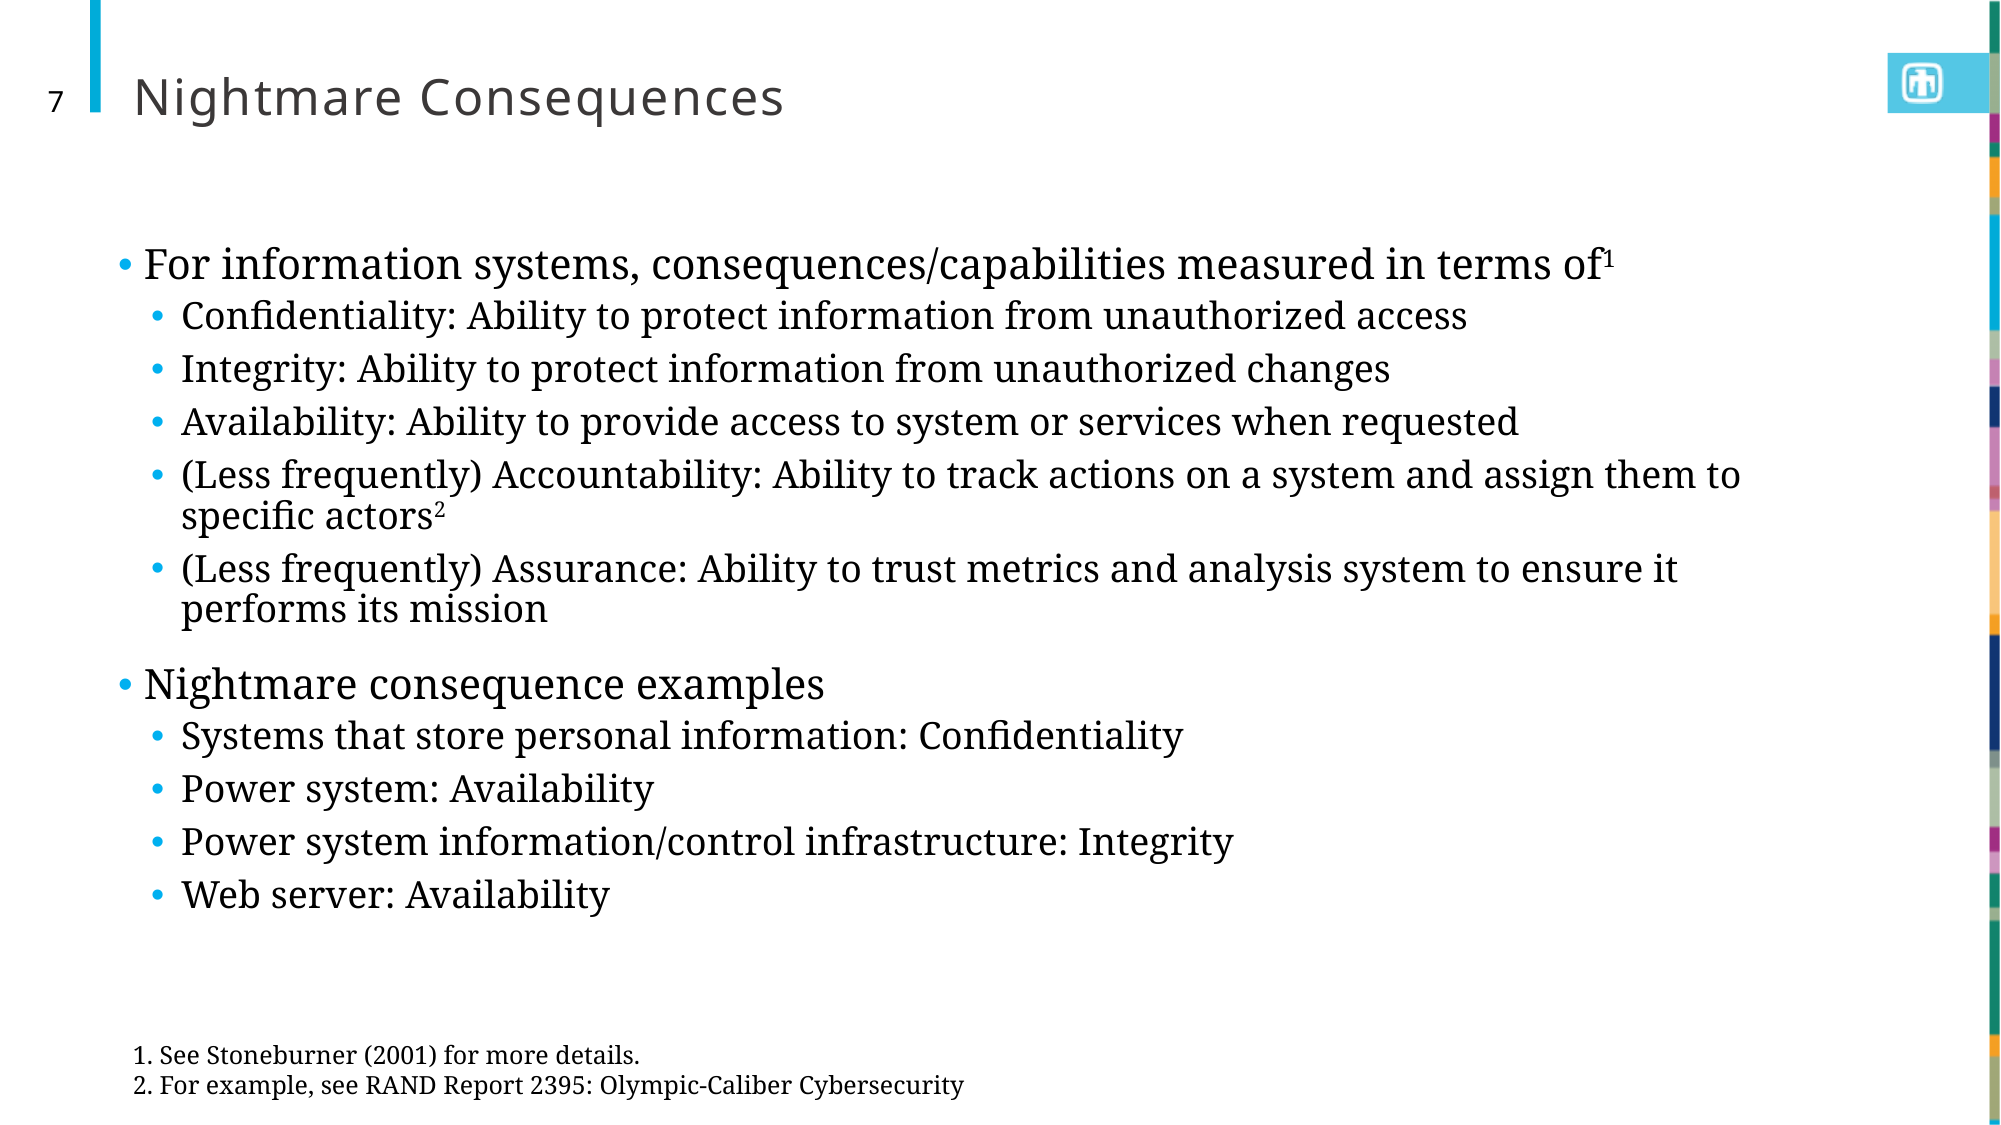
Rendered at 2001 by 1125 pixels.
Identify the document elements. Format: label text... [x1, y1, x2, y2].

slide_number 7 [10, 73, 80, 133]
list For information systems, consequences/capabilities measured in terms of1 Confidentiality: Ability to protect information from unauthorized access Integrity: Ability to protect information from unauthorized changes Availability: Ability to provide access to system or services when requested (Less frequently) Accountability: Ability to track actions on a system and assign them to specific actors2 (Less frequently) Assurance: Ability to trust metrics and analysis system to ensure it performs its mission Nightmare consequence examples Systems that store personal information: Confidentiality Power system: Availability Power system information/control infrastructure: Integrity Web server: Availability [118, 236, 1769, 971]
picture [1901, 62, 1944, 104]
picture [1990, 1, 1999, 215]
title Nightmare Consequences [118, 39, 1769, 133]
text_box 1. See Stoneburner (2001) for more details. 2. For example, see RAND Report 2395: Olympic-Caliber Cybersecurity [118, 1032, 1421, 1107]
picture [1990, 330, 1999, 1120]
